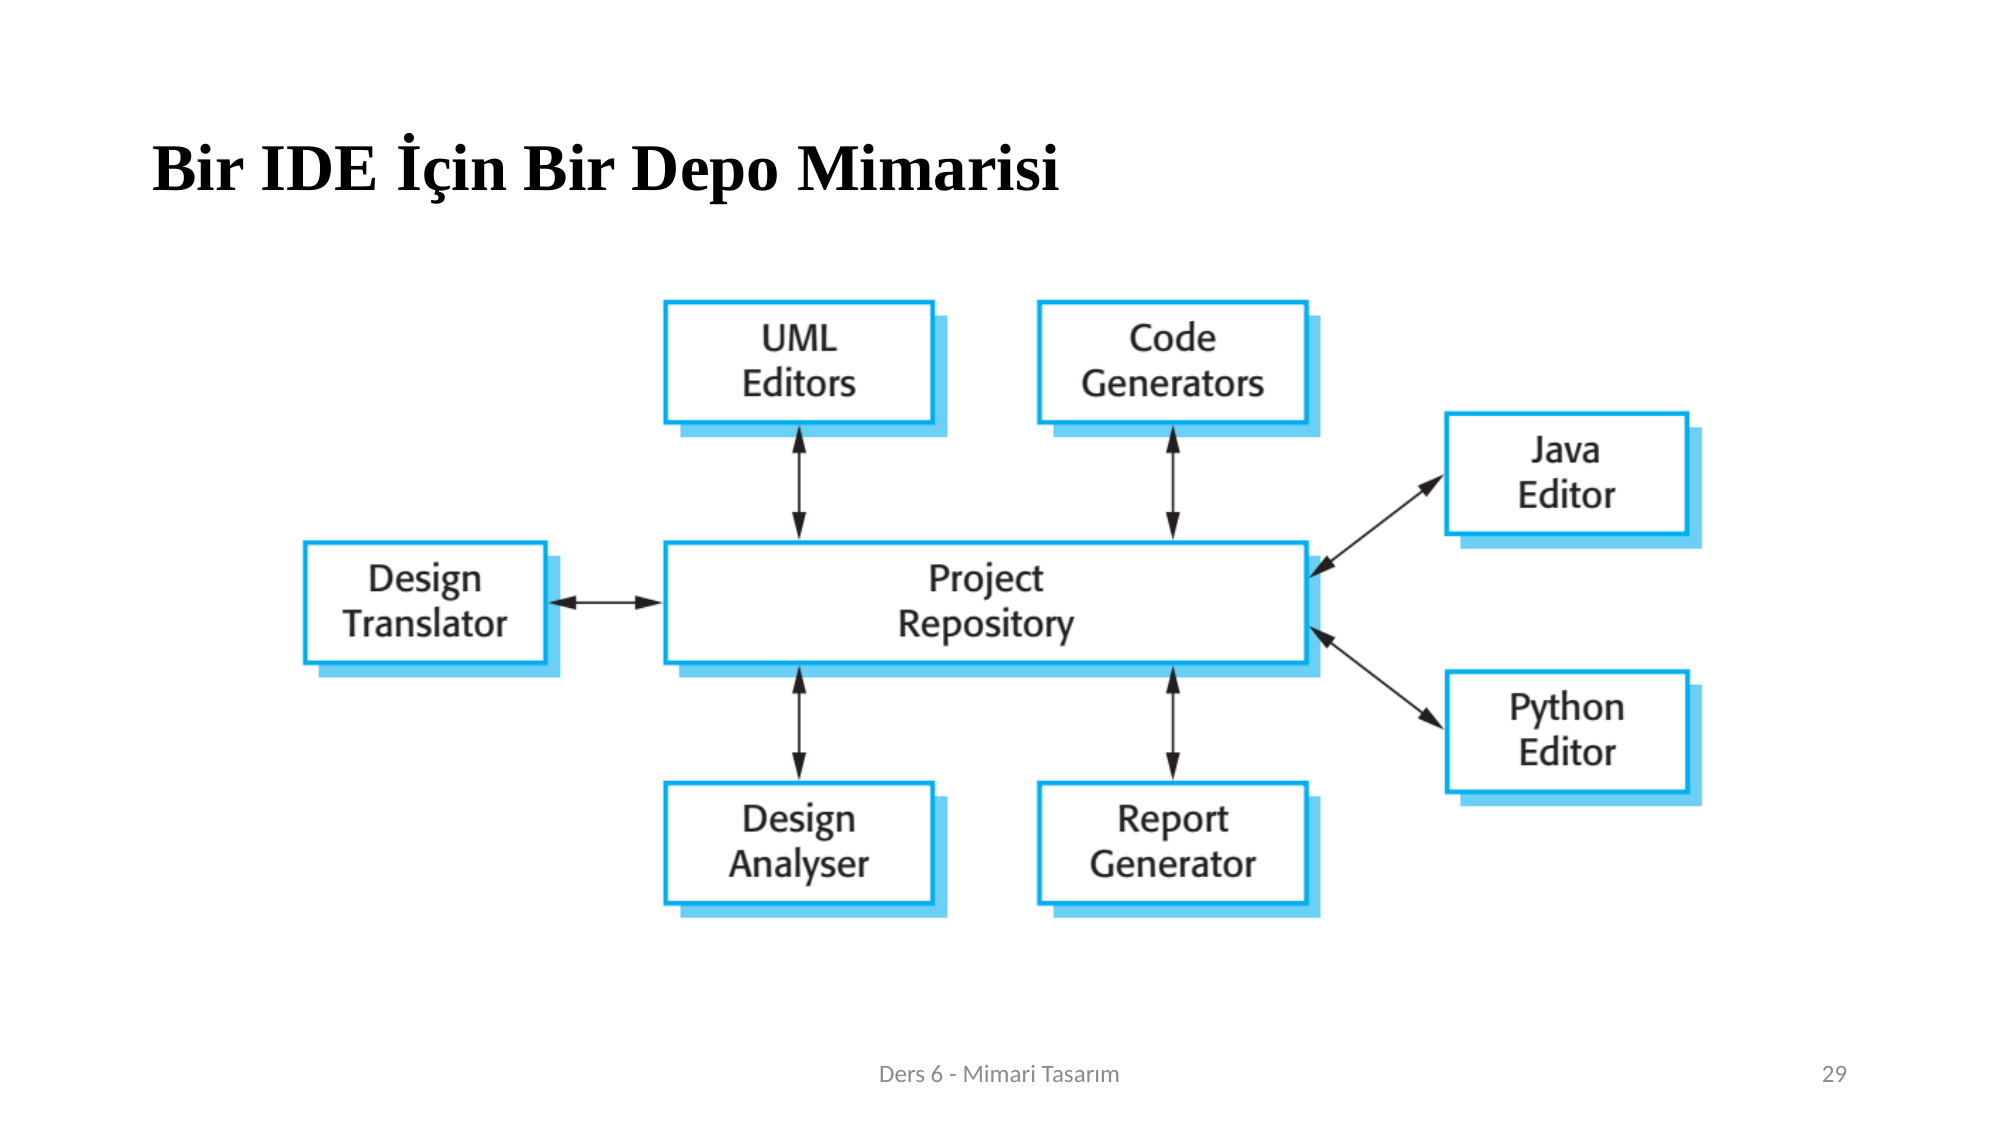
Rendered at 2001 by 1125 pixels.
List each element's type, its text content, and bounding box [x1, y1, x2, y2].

picture [278, 262, 1722, 935]
title Bir IDE İçin Bir Depo Mimarisi [137, 59, 1863, 278]
slide_number 29 [1412, 1042, 1863, 1103]
footer Ders 6 - Mimari Tasarım [662, 1042, 1338, 1103]
